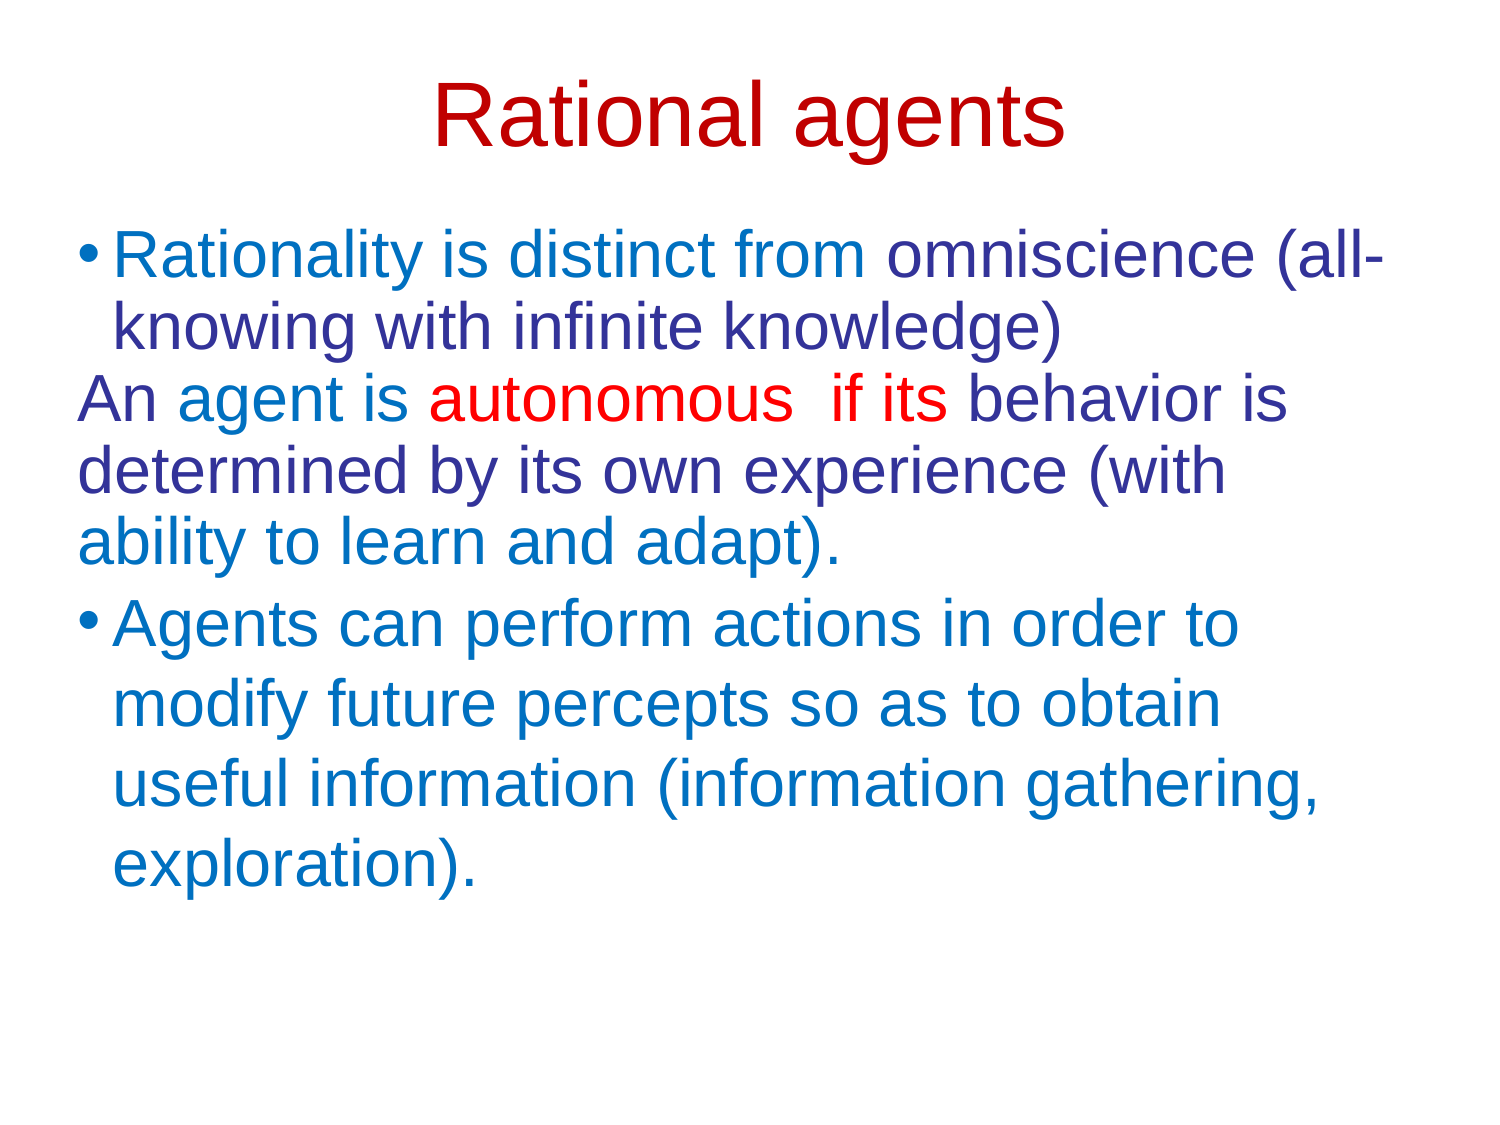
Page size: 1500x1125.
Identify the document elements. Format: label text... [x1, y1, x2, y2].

text_box Rational agents [75, 45, 1425, 175]
text_box Rationality is distinct from omniscience (all-knowing with infinite knowledge) An agent is autonomous if its behavior is determined by its own experience (with ability to learn and adapt). Agents can perform actions in order to modify future percepts so as to obtain useful information (information gathering, exploration). [62, 212, 1425, 1005]
